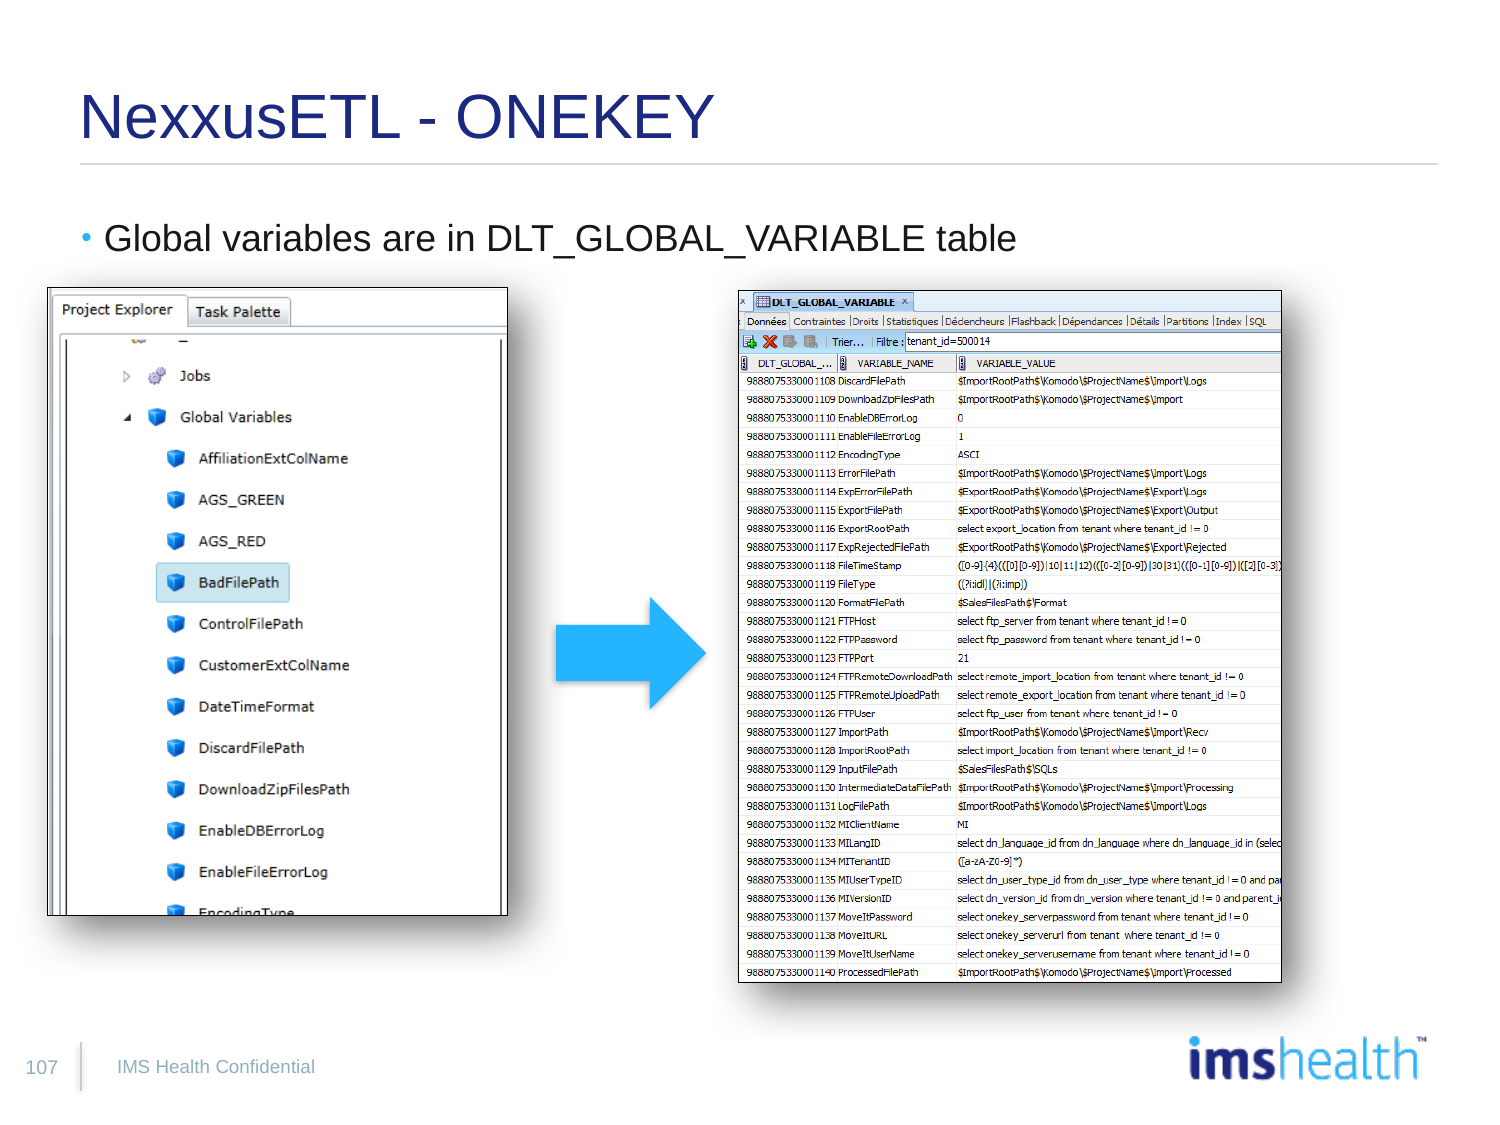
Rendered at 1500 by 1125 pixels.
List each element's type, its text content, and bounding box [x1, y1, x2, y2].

picture [47, 287, 508, 916]
footer IMS Health Confidential [102, 1036, 1042, 1097]
text_box [555, 596, 707, 711]
list Global variables are in DLT_GLOBAL_VARIABLE table [81, 209, 1440, 945]
picture [737, 290, 1282, 983]
picture [1187, 1029, 1428, 1091]
title NexxusETL - ONEKEY [79, 12, 1438, 152]
